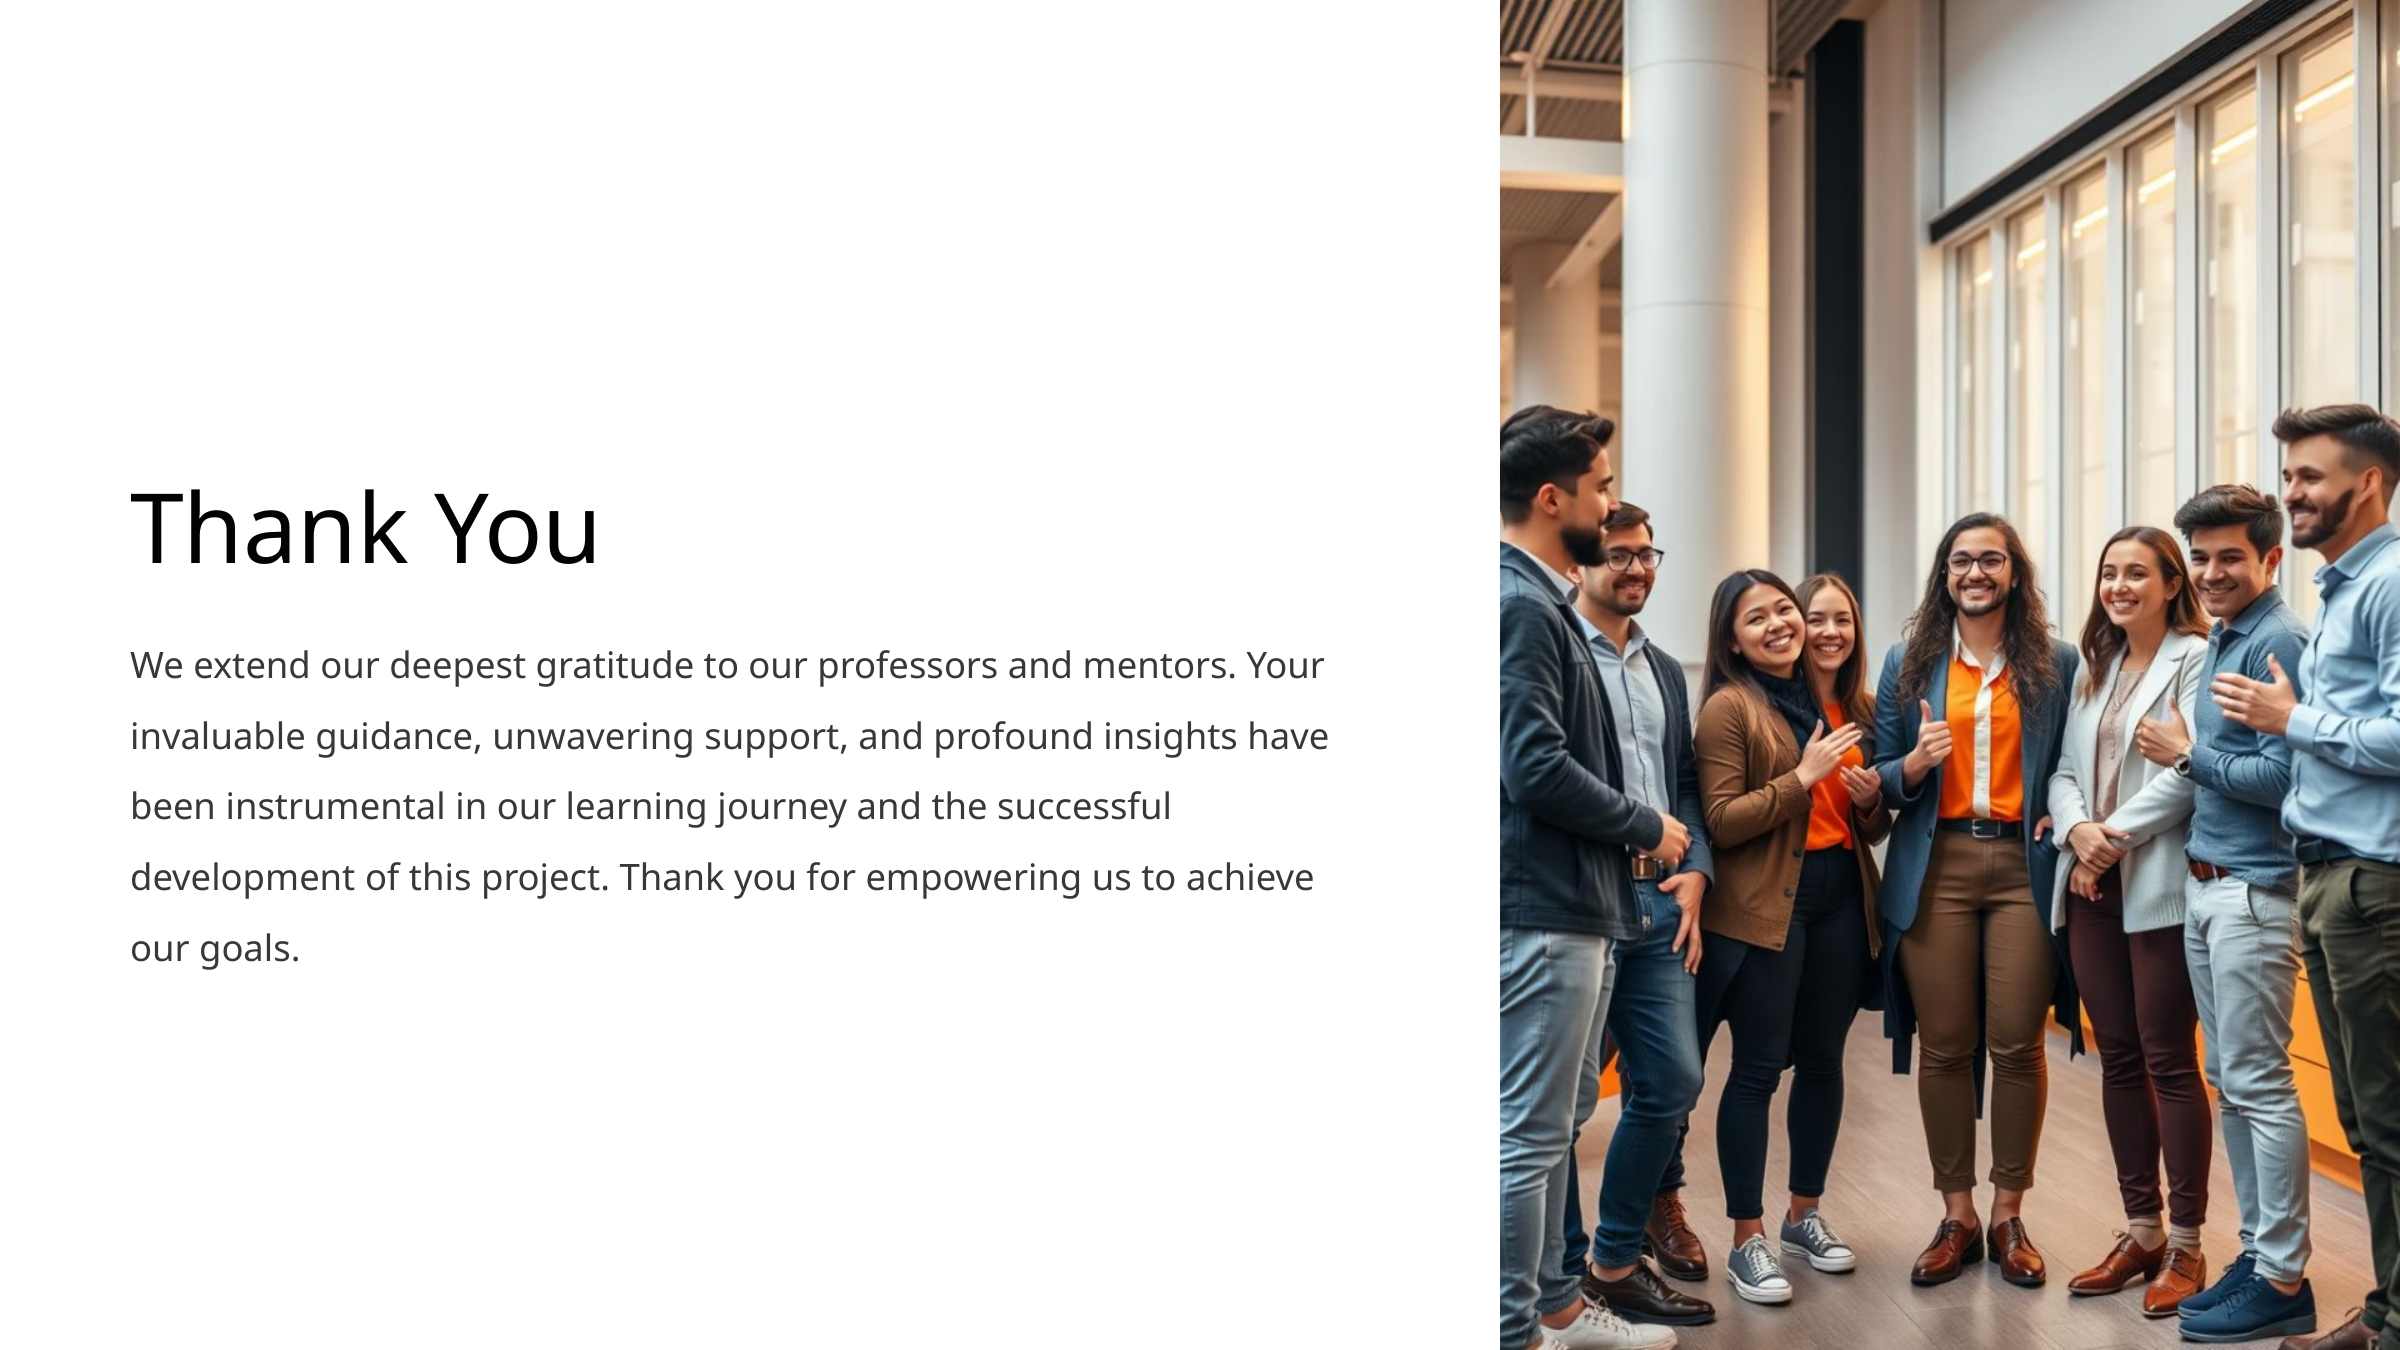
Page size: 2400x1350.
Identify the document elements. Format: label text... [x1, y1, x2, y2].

picture [1499, 0, 2400, 1350]
text_box We extend our deepest gratitude to our professors and mentors. Your invaluable guidance, unwavering support, and profound insights have been instrumental in our learning journey and the successful development of this project. Thank you for empowering us to achieve our goals. [130, 615, 1370, 913]
text_box Thank You [130, 437, 1107, 560]
